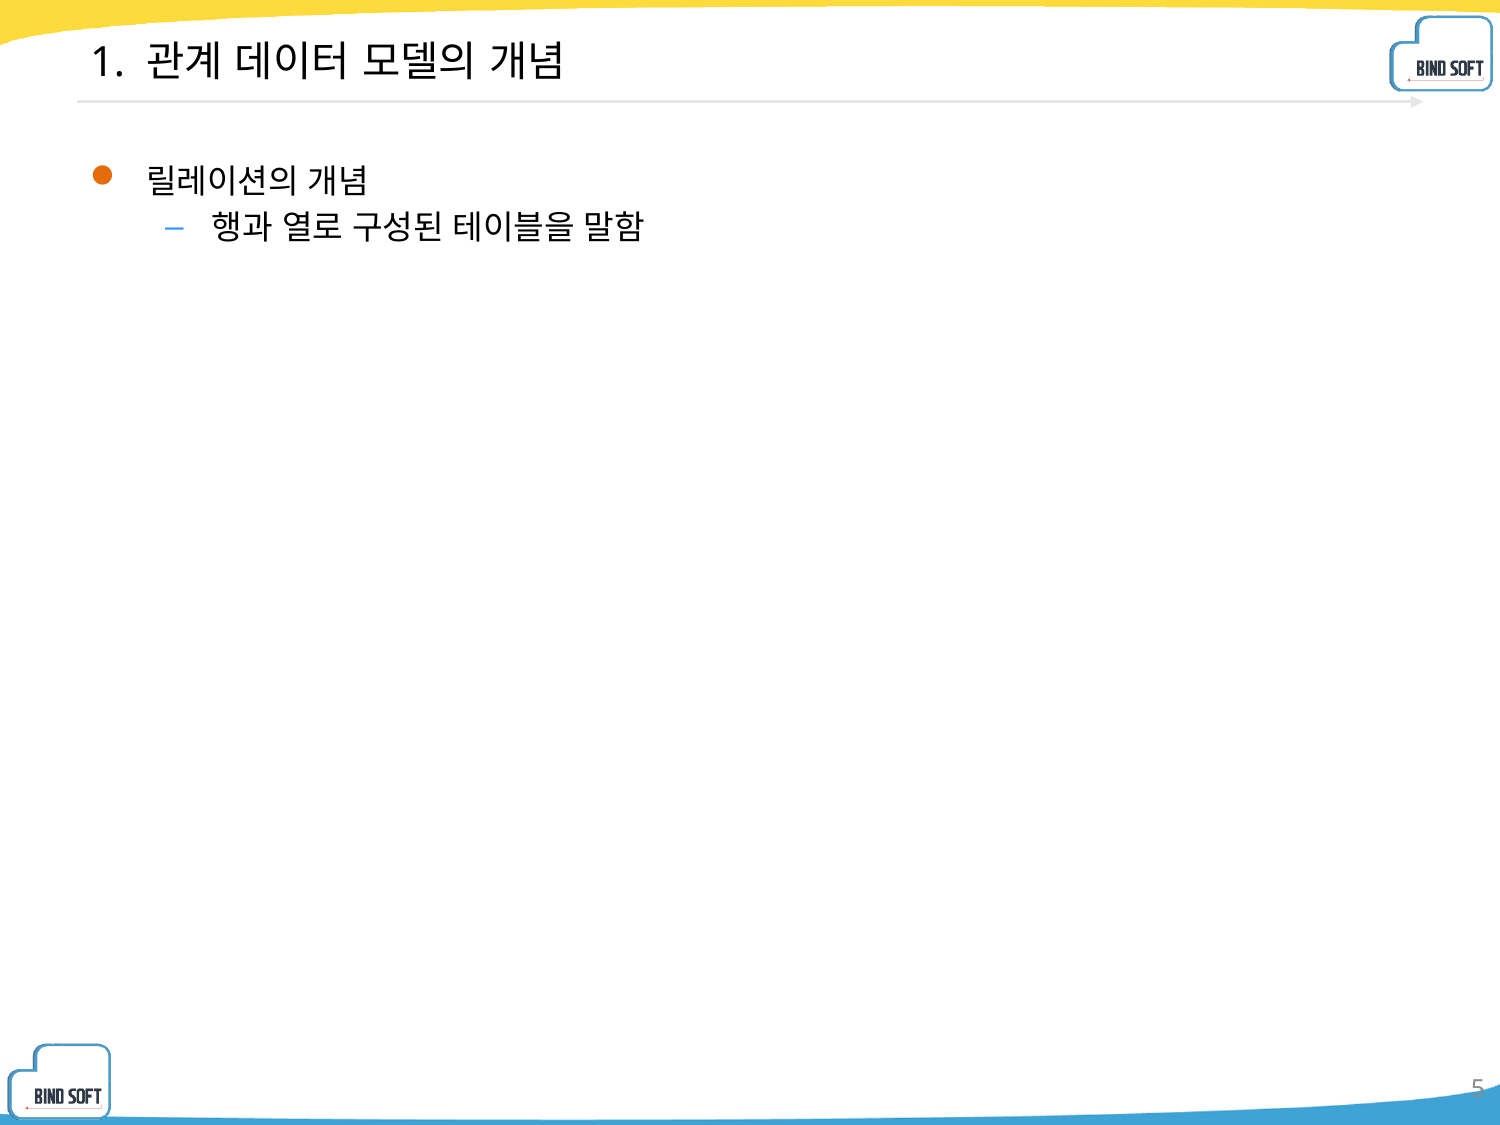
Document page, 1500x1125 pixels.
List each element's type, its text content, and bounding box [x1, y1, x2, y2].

picture [0, 1003, 1500, 1125]
picture [0, 0, 1500, 96]
list 릴레이션의 개념 행과 열로 구성된 테이블을 말함 [75, 152, 1425, 806]
title 1. 관계 데이터 모델의 개념 [75, 11, 1425, 108]
slide_number 5 [1149, 1068, 1500, 1111]
